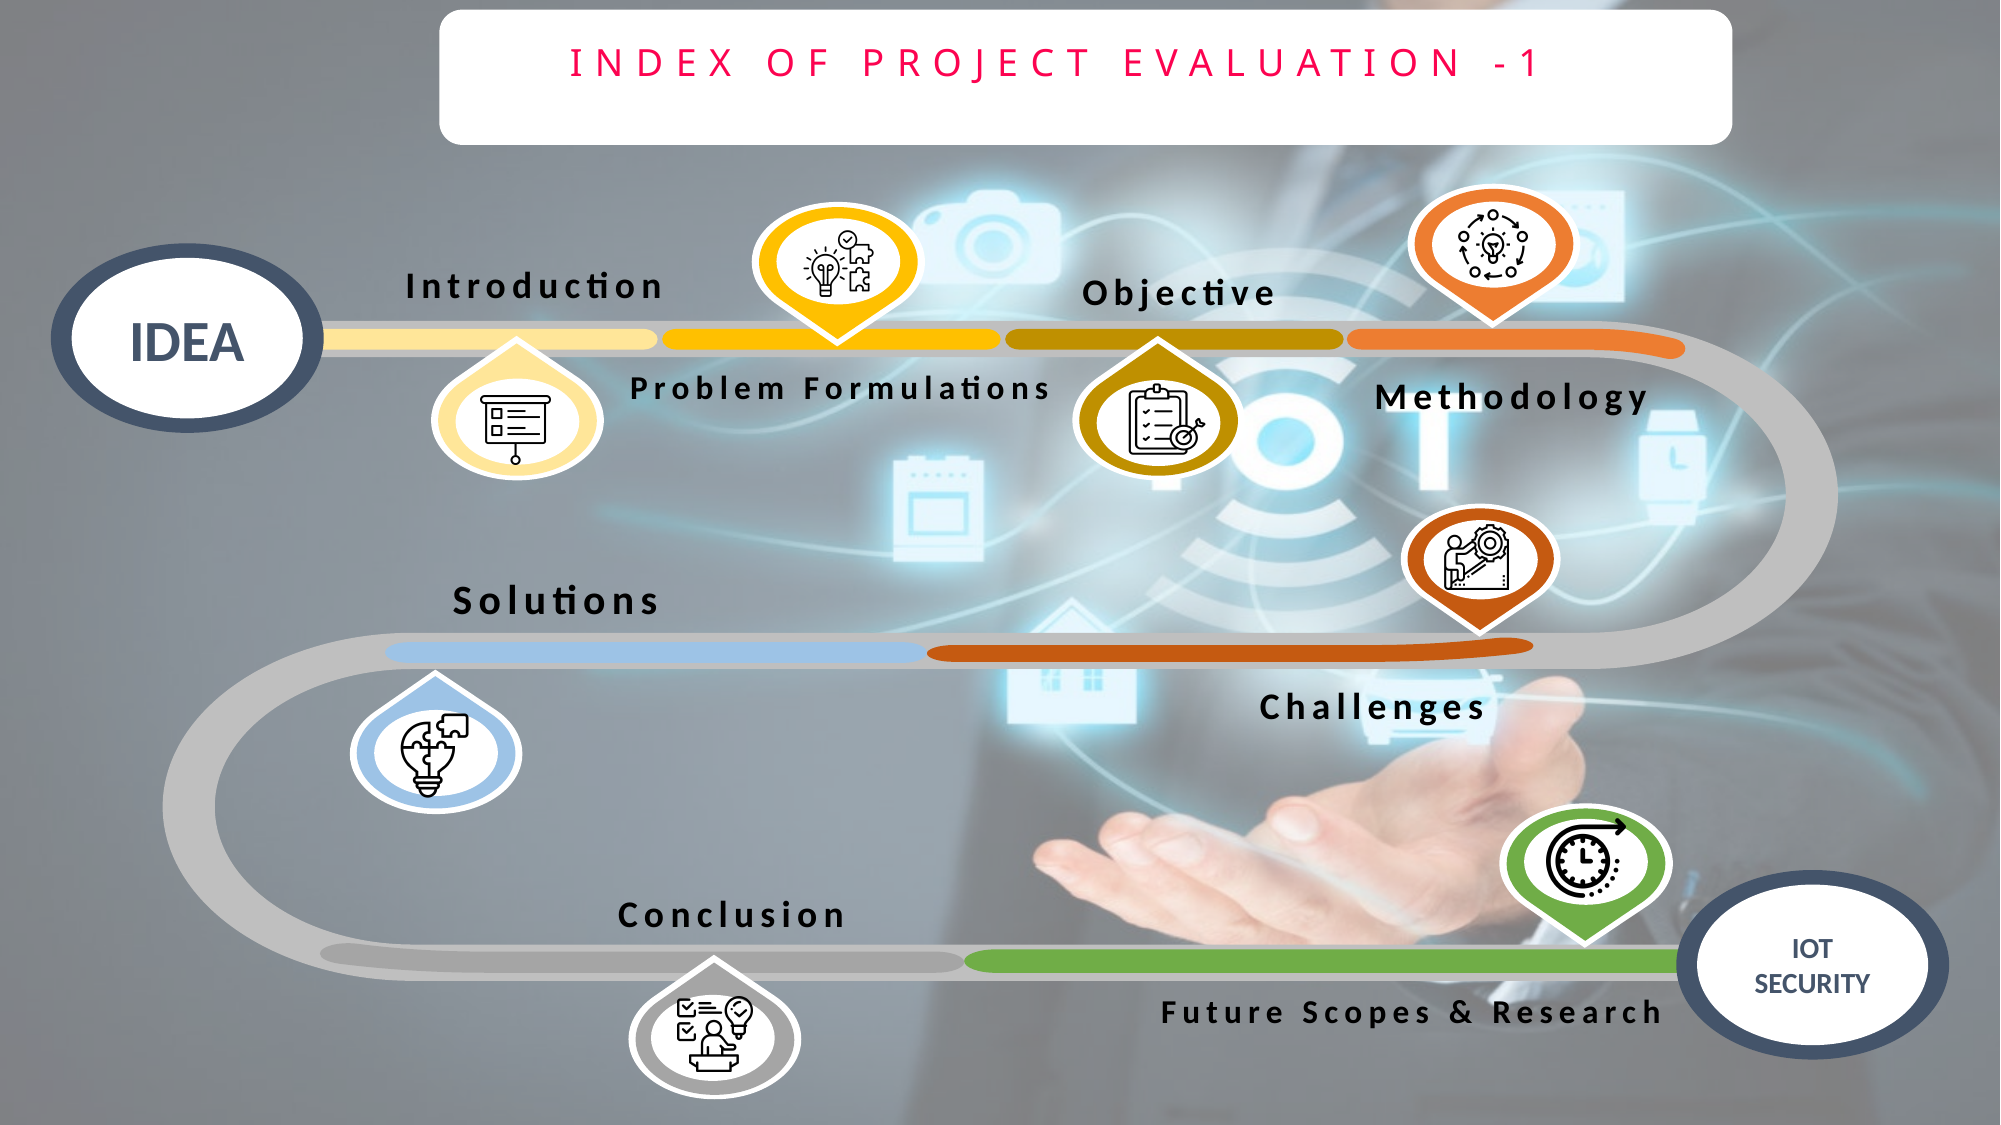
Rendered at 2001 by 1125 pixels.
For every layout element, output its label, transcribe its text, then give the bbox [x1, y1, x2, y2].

text_box INDEX OF PROJECT EVALUATION -1 [555, 31, 1688, 137]
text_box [50, 183, 1950, 1100]
text_box [438, 8, 1734, 146]
